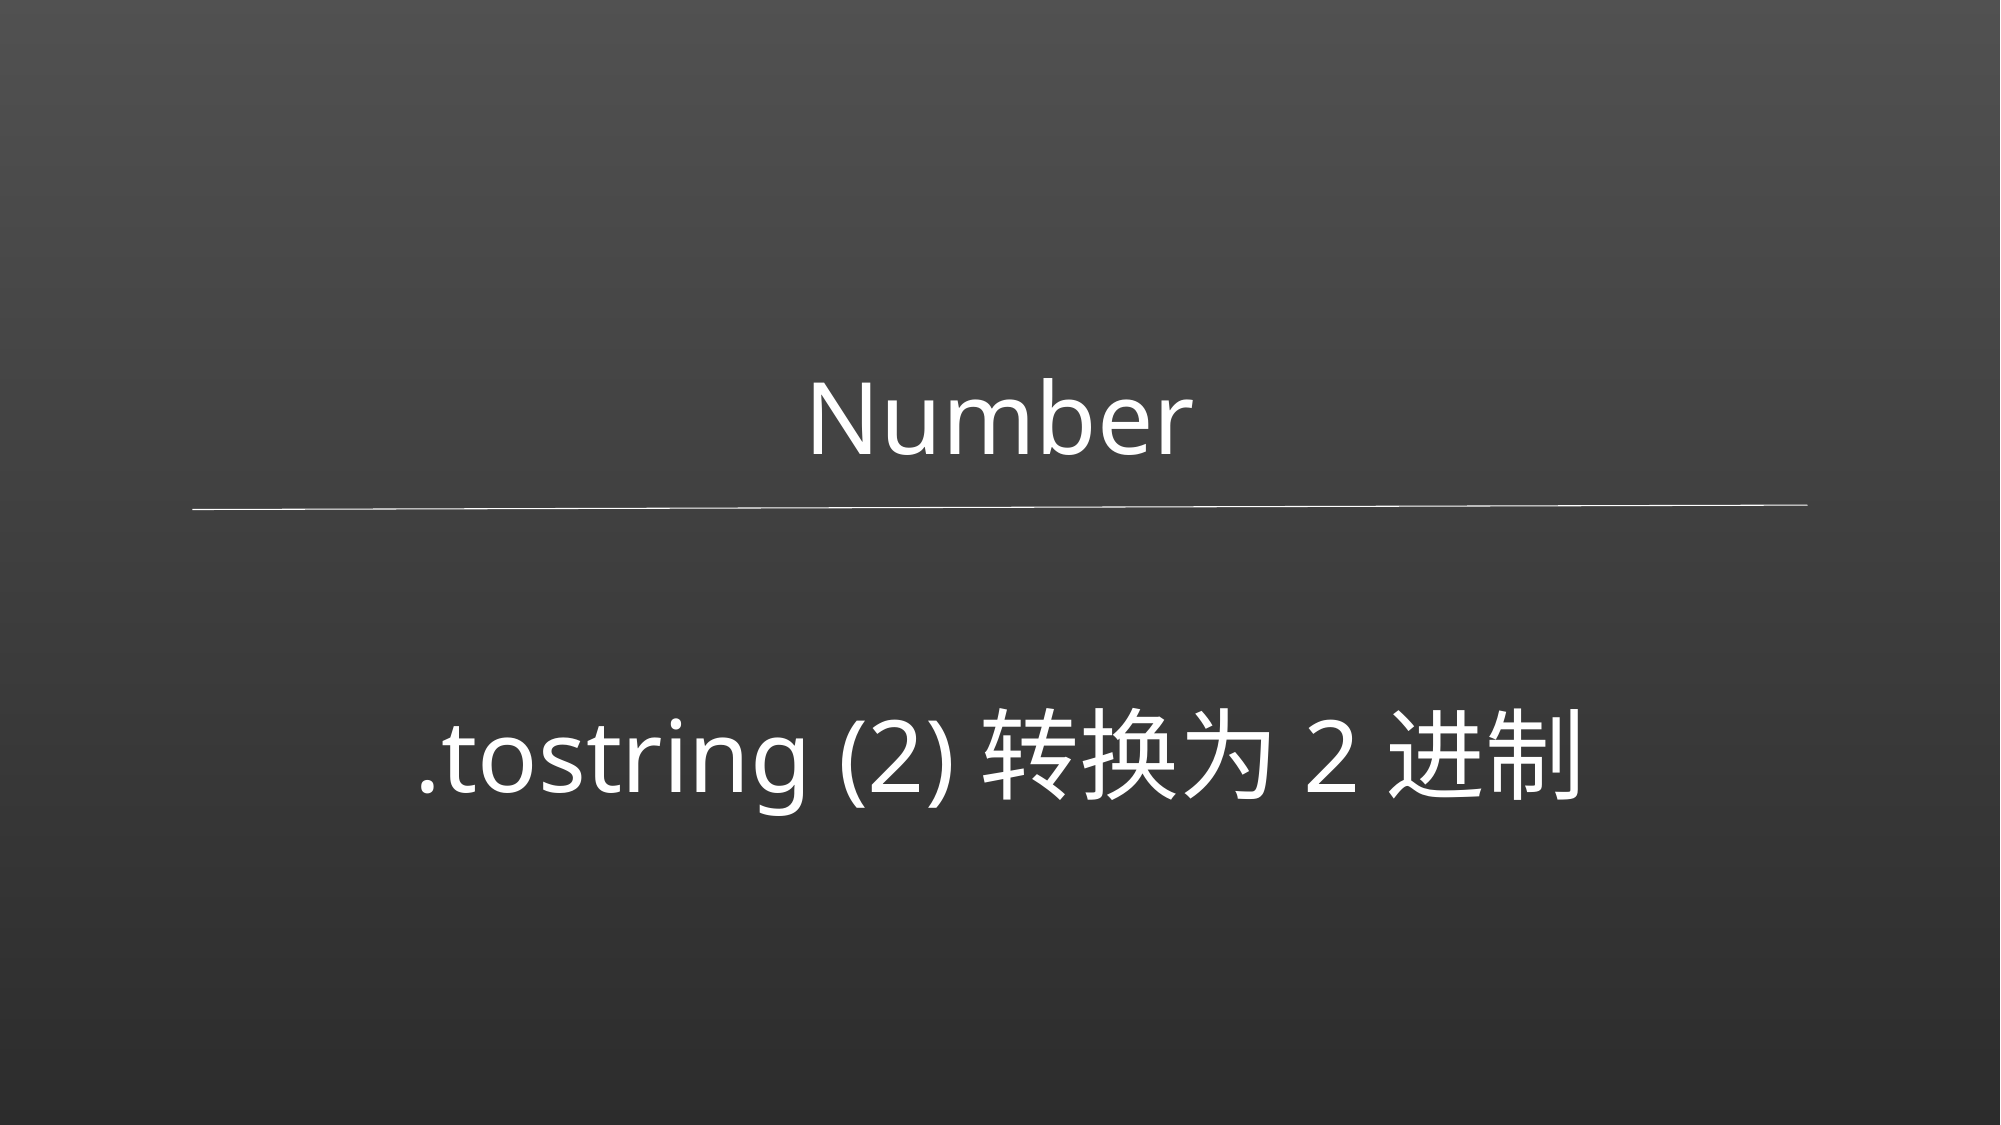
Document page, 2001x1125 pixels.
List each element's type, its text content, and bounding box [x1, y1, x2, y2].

title Number [249, 219, 1750, 484]
text_box .tostring (2)转换为2进制 [249, 558, 1750, 822]
